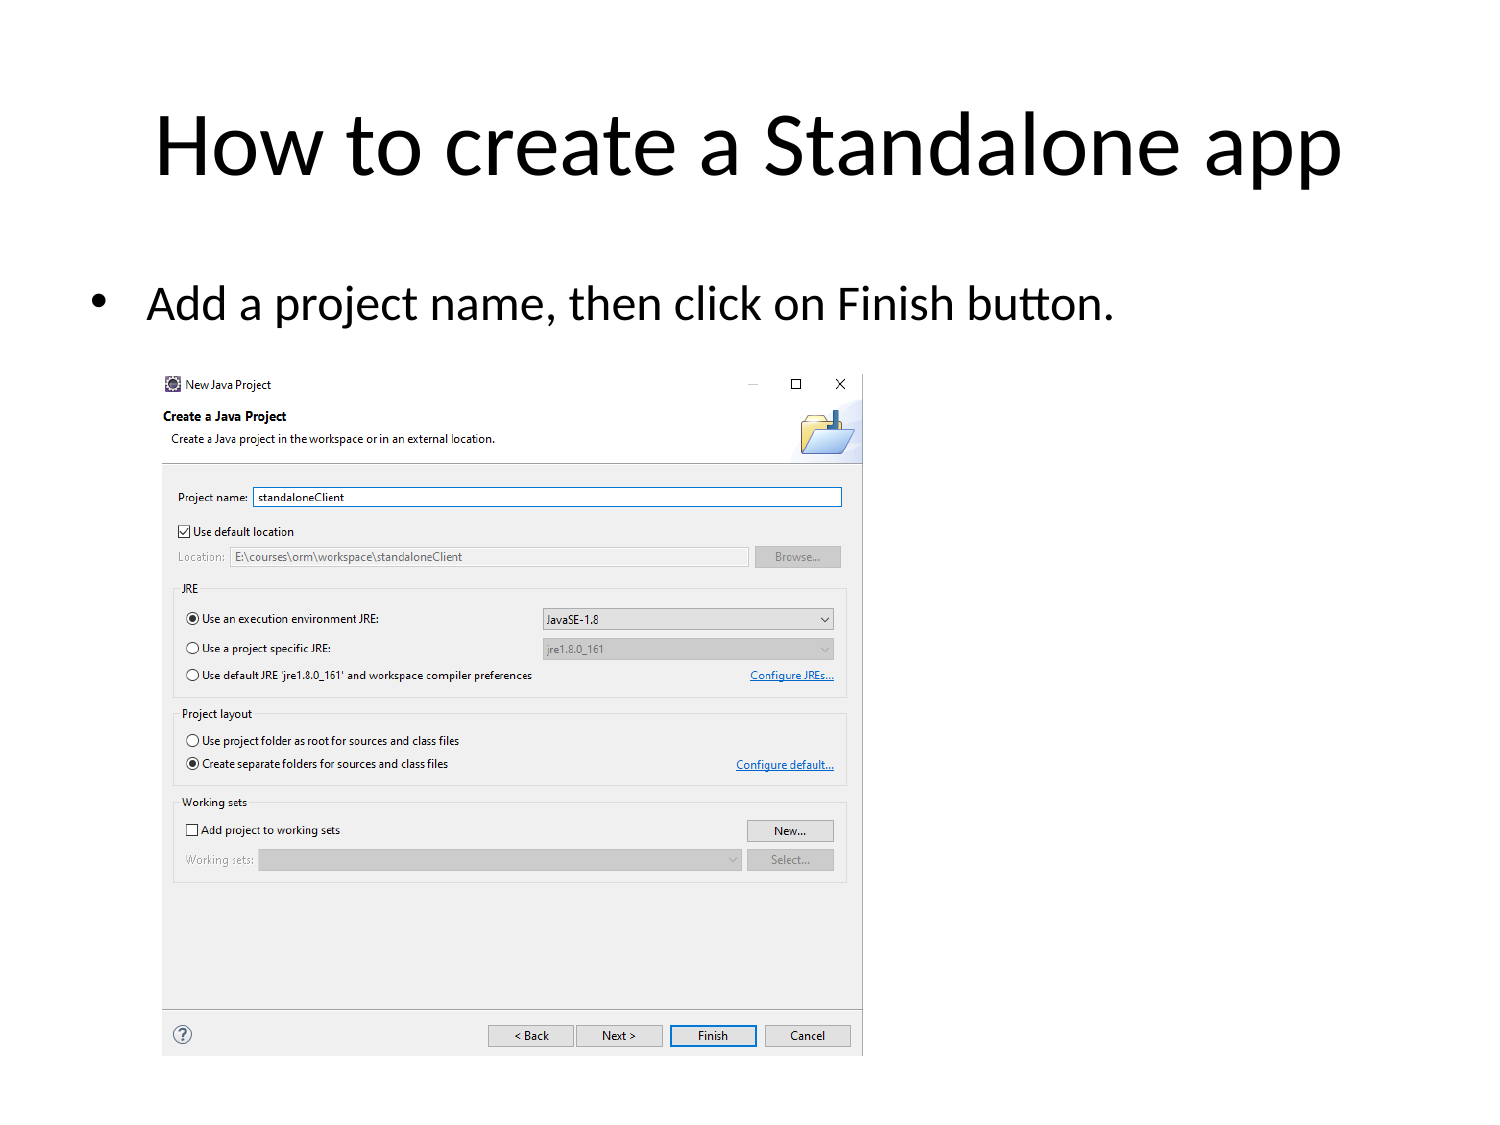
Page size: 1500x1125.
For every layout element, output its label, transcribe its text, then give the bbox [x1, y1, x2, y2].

title How to create a Standalone app [75, 45, 1425, 233]
picture [162, 374, 864, 1056]
list Add a project name, then click on Finish button. [75, 262, 1425, 1005]
